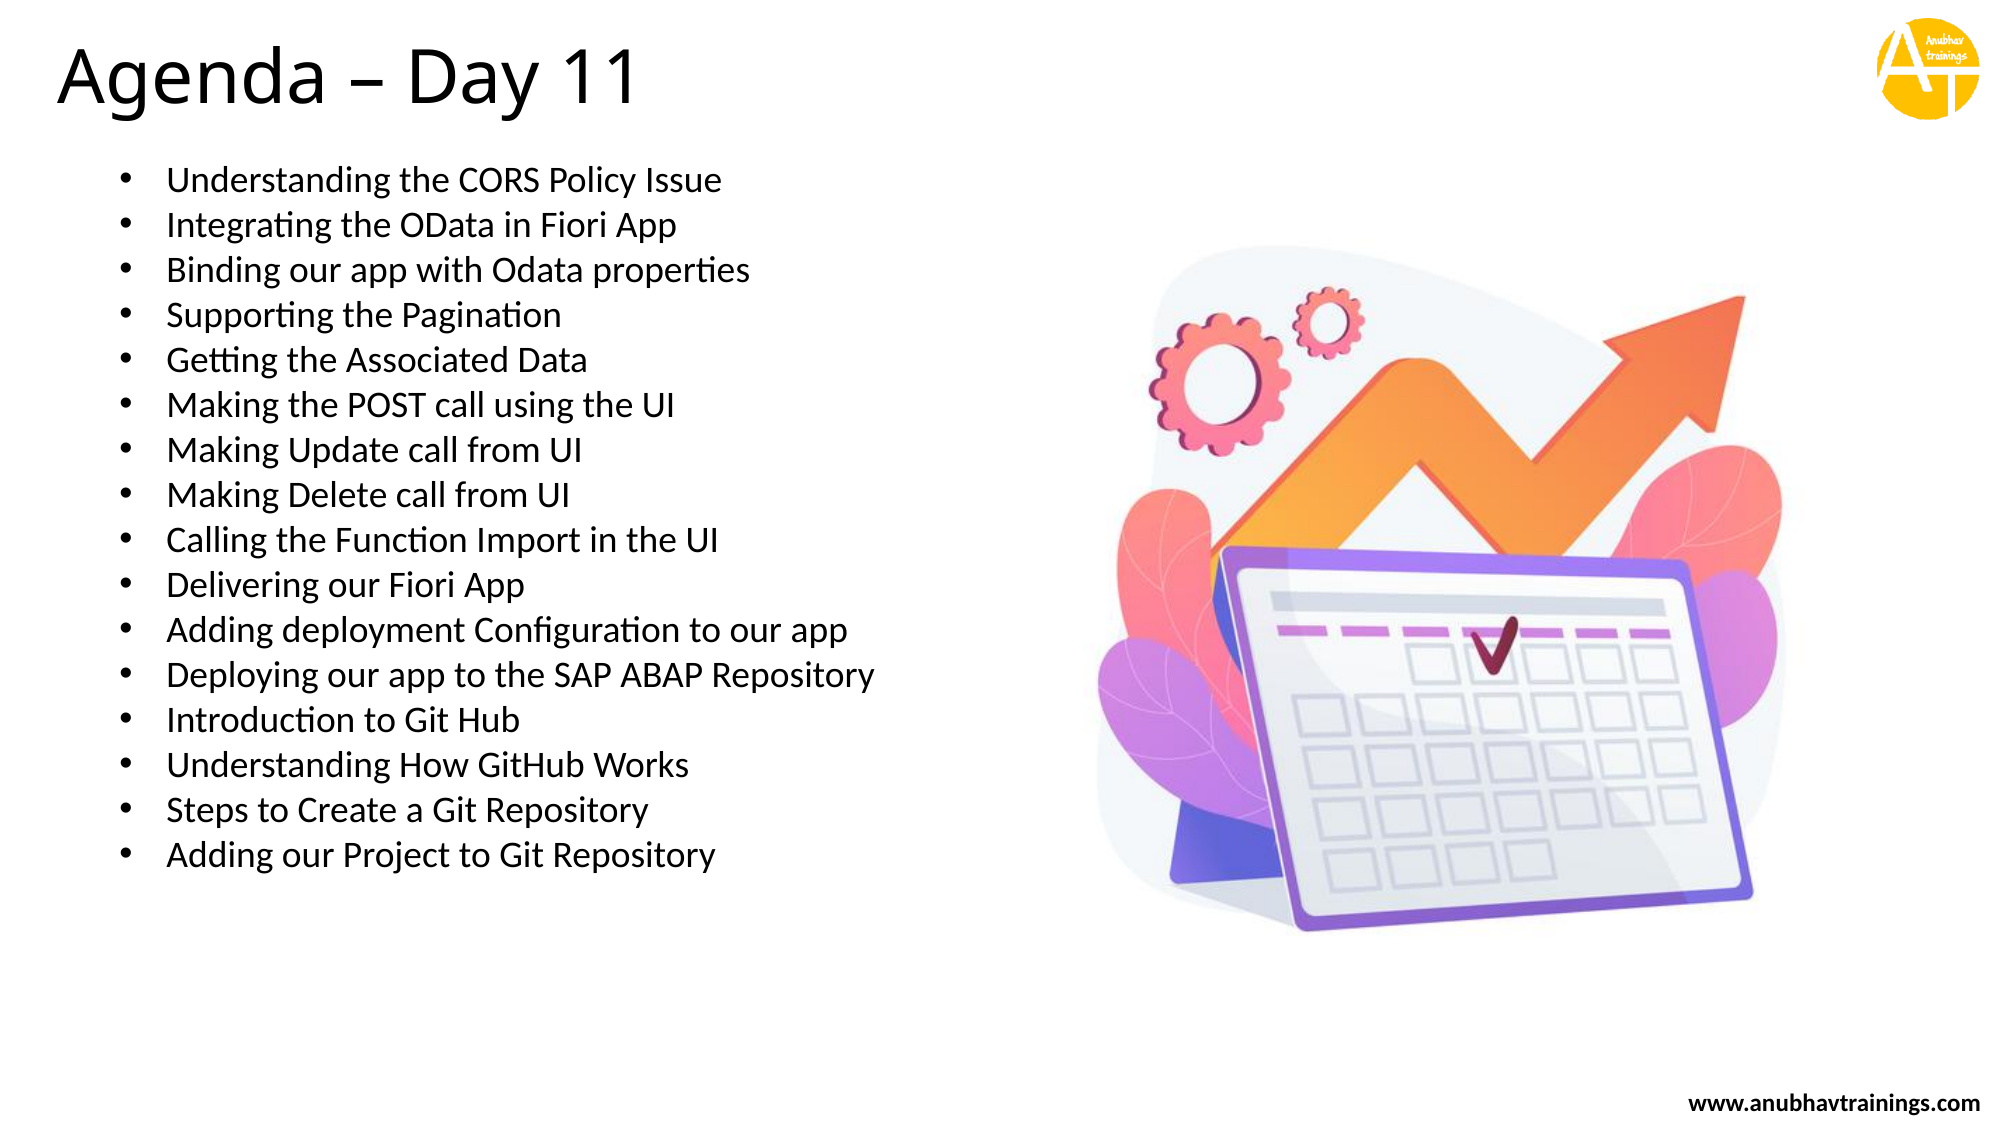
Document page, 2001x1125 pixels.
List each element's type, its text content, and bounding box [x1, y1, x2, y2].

picture [1017, 11, 1985, 1006]
text_box Understanding the CORS Policy Issue Integrating the OData in Fiori App Binding our app with Odata properties Supporting the Pagination Getting the Associated Data Making the POST call using the UI Making Update call from UI Making Delete call from UI Calling the Function Import in the UI Delivering our Fiori App Adding deployment Configuration to our app Deploying our app to the SAP ABAP Repository Introduction to Git Hub Understanding How GitHub Works Steps to Create a Git Repository Adding our Project to Git Repository [104, 147, 983, 883]
text_box Agenda – Day 11 [42, 30, 1866, 148]
footer www.anubhavtrainings.com [1669, 1089, 2000, 1114]
